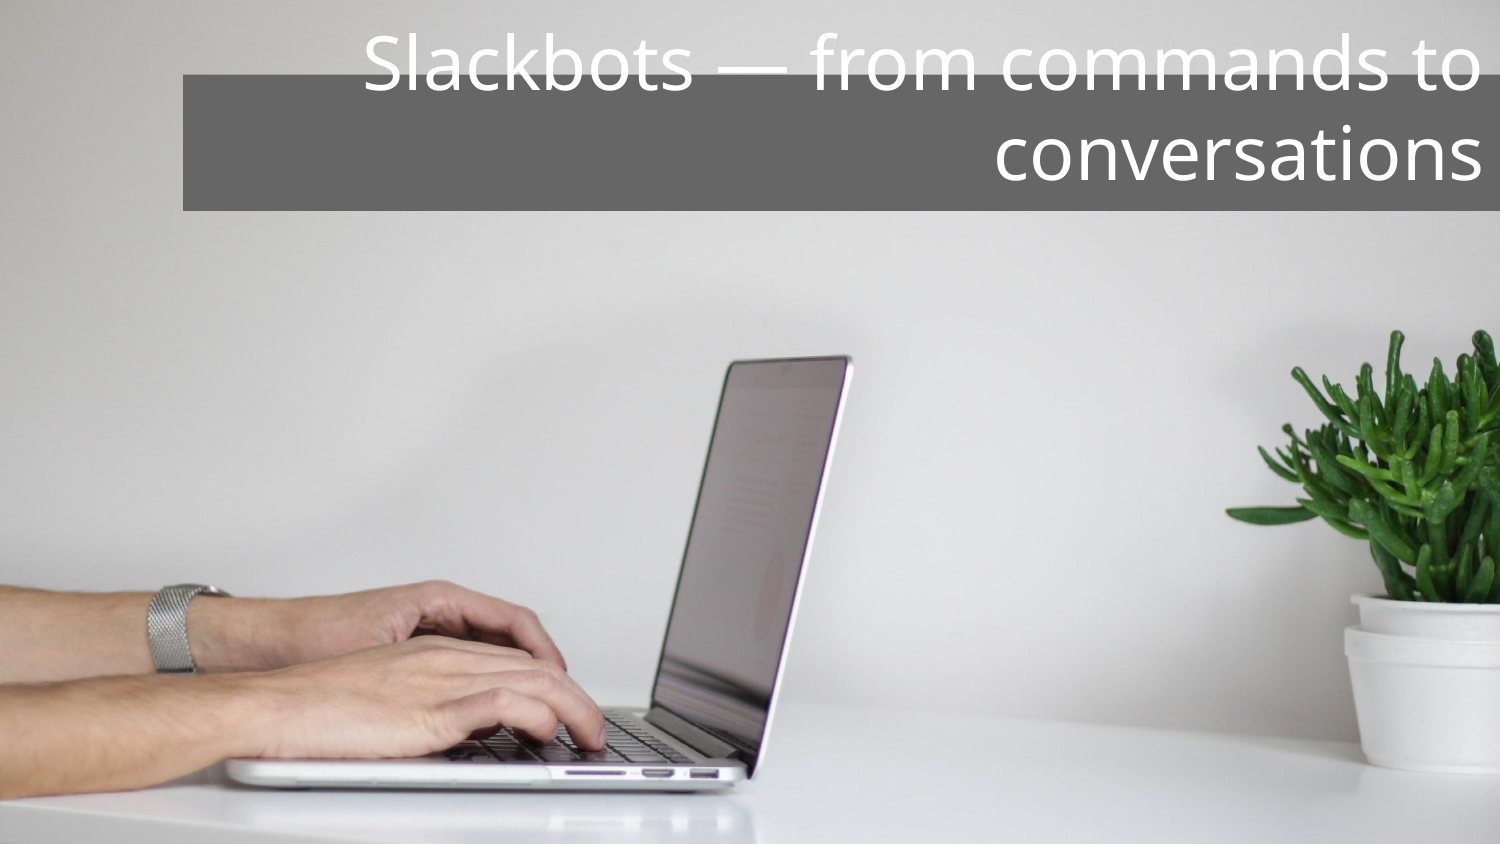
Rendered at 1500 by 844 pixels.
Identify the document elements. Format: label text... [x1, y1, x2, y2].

title Slackbots — from commands to conversations [183, 74, 1500, 211]
picture [0, 0, 1500, 844]
